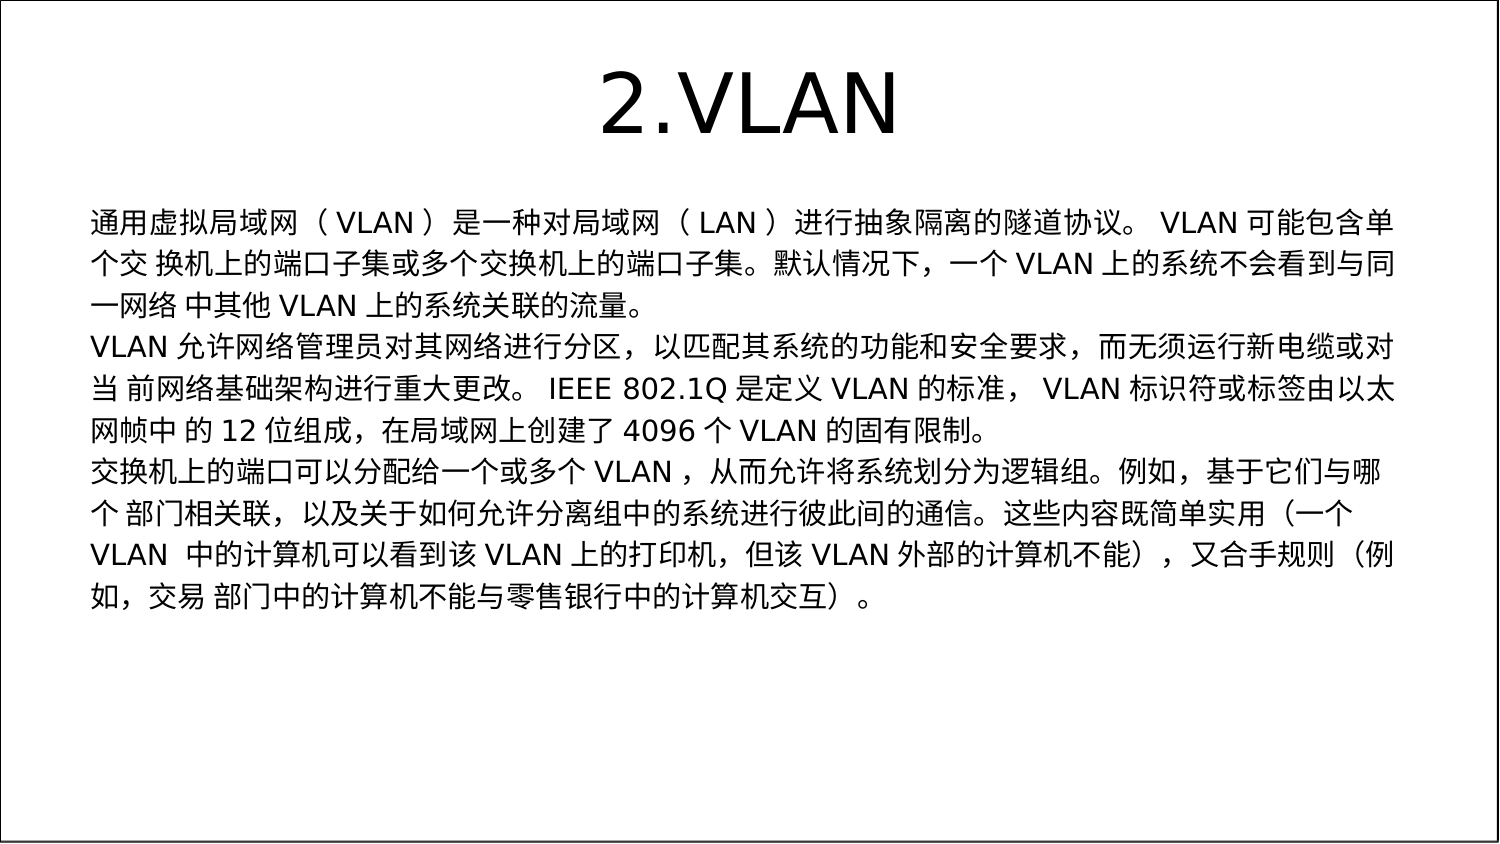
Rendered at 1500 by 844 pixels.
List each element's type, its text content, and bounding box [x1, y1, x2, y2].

title 2.VLAN [595, 47, 904, 191]
text_box 通用虚拟局域网（VLAN）是一种对局域网（LAN）进行抽象隔离的隧道协议。VLAN可能包含单个交 换机上的端口子集或多个交换机上的端口子集。默认情况下，一个VLAN上的系统不会看到与同一网络 中其他VLAN上的系统关联的流量。 VLAN允许网络管理员对其网络进行分区，以匹配其系统的功能和安全要求，而无须运行新电缆或对当 前网络基础架构进行重大更改。IEEE 802.1Q是定义VLAN的标准，VLAN标识符或标签由以太网帧中 的12位组成，在局域网上创建了4096个VLAN的固有限制。 交换机上的端口可以分配给一个或多个VLAN，从而允许将系统划分为逻辑组。例如，基于它们与哪个 部门相关联，以及关于如何允许分离组中的系统进行彼此间的通信。这些内容既简单实用（一个VLAN 中的计算机可以看到该VLAN上的打印机，但该VLAN外部的计算机不能），又合手规则（例如，交易 部门中的计算机不能与零售银行中的计算机交互）。 [87, 195, 1396, 613]
